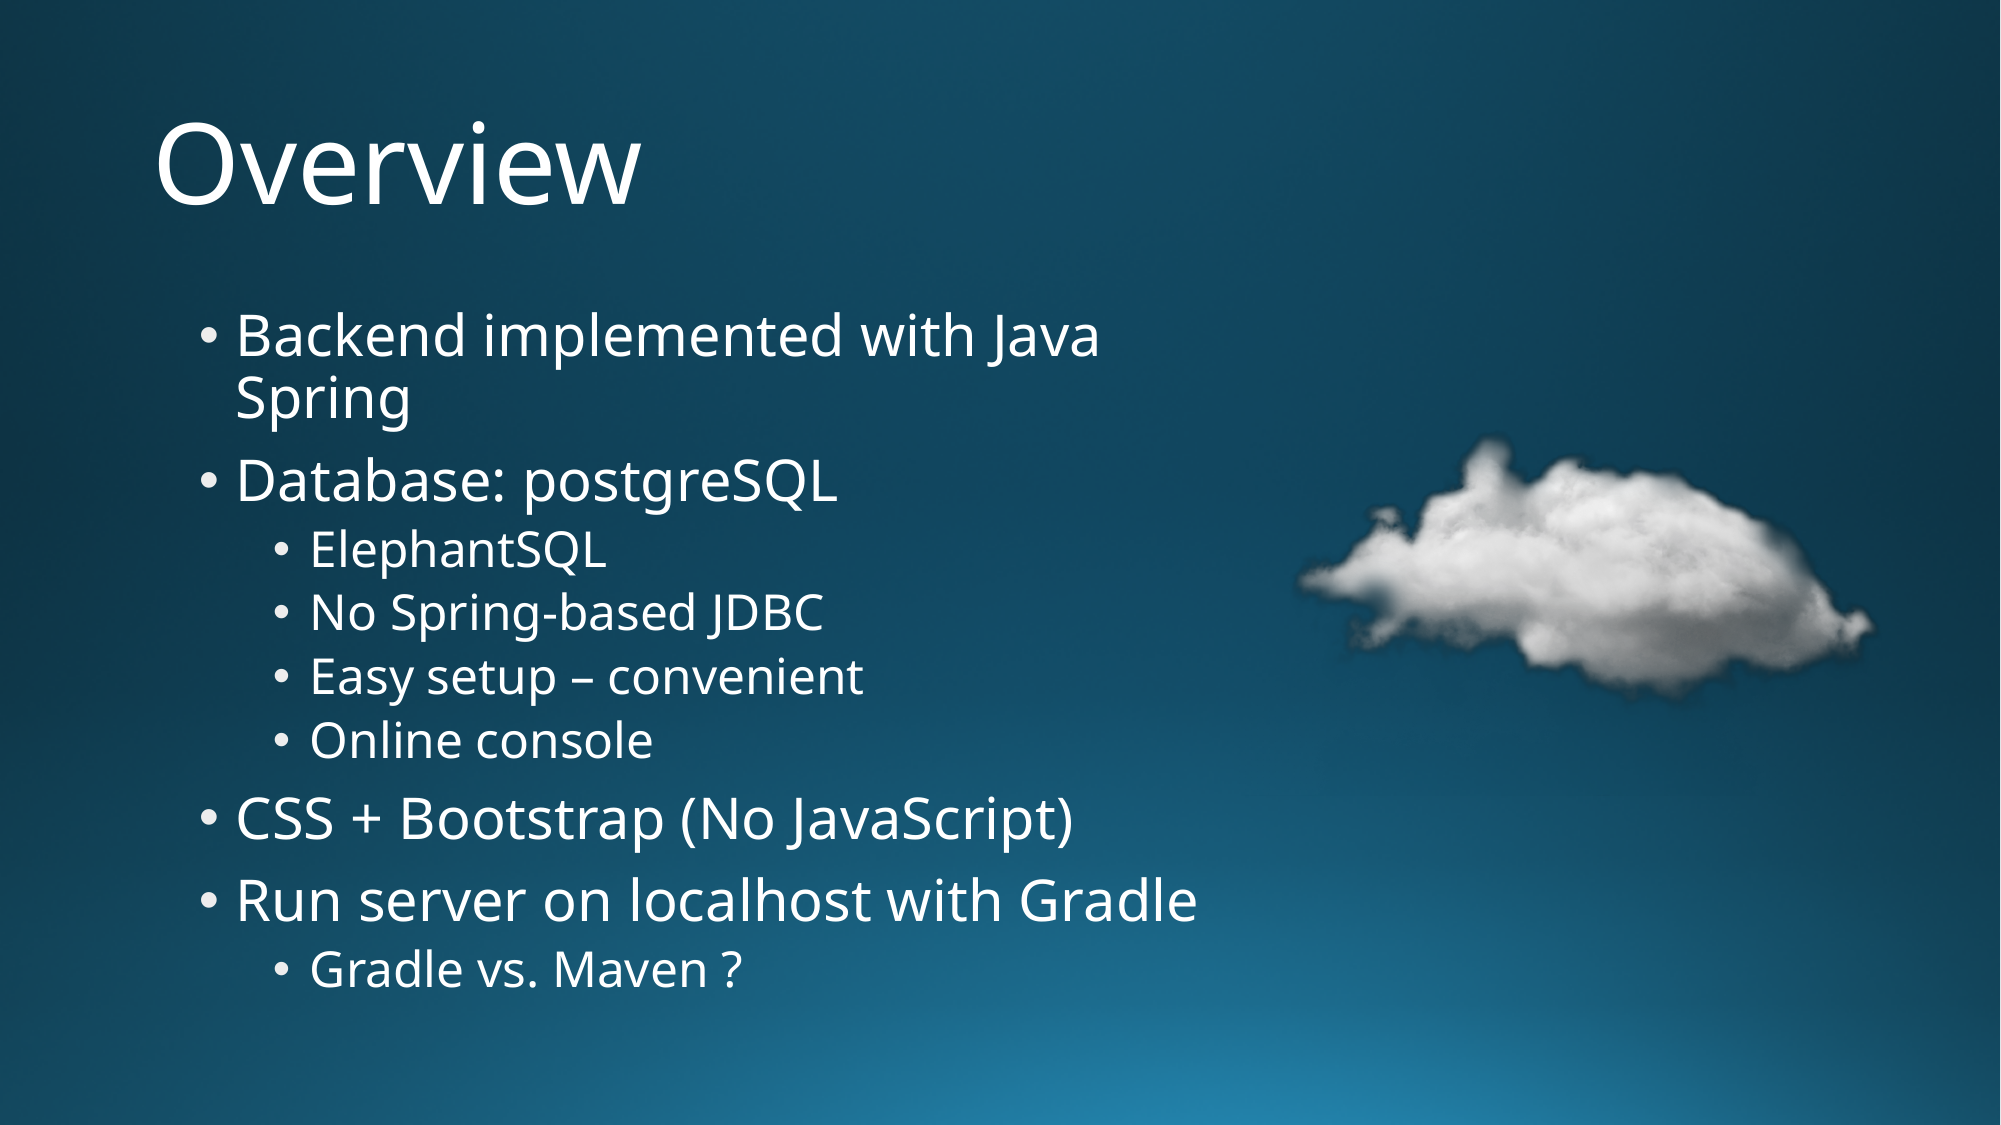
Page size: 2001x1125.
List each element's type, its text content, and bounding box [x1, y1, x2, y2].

list Backend implemented with Java Spring Database: postgreSQL ElephantSQL No Spring-based JDBC Easy setup – convenient Online console CSS + Bootstrap (No JavaScript) Run server on localhost with Gradle Gradle vs. Maven ? [183, 299, 1222, 1014]
picture [0, 0, 2001, 1125]
title Overview [137, 59, 1863, 278]
